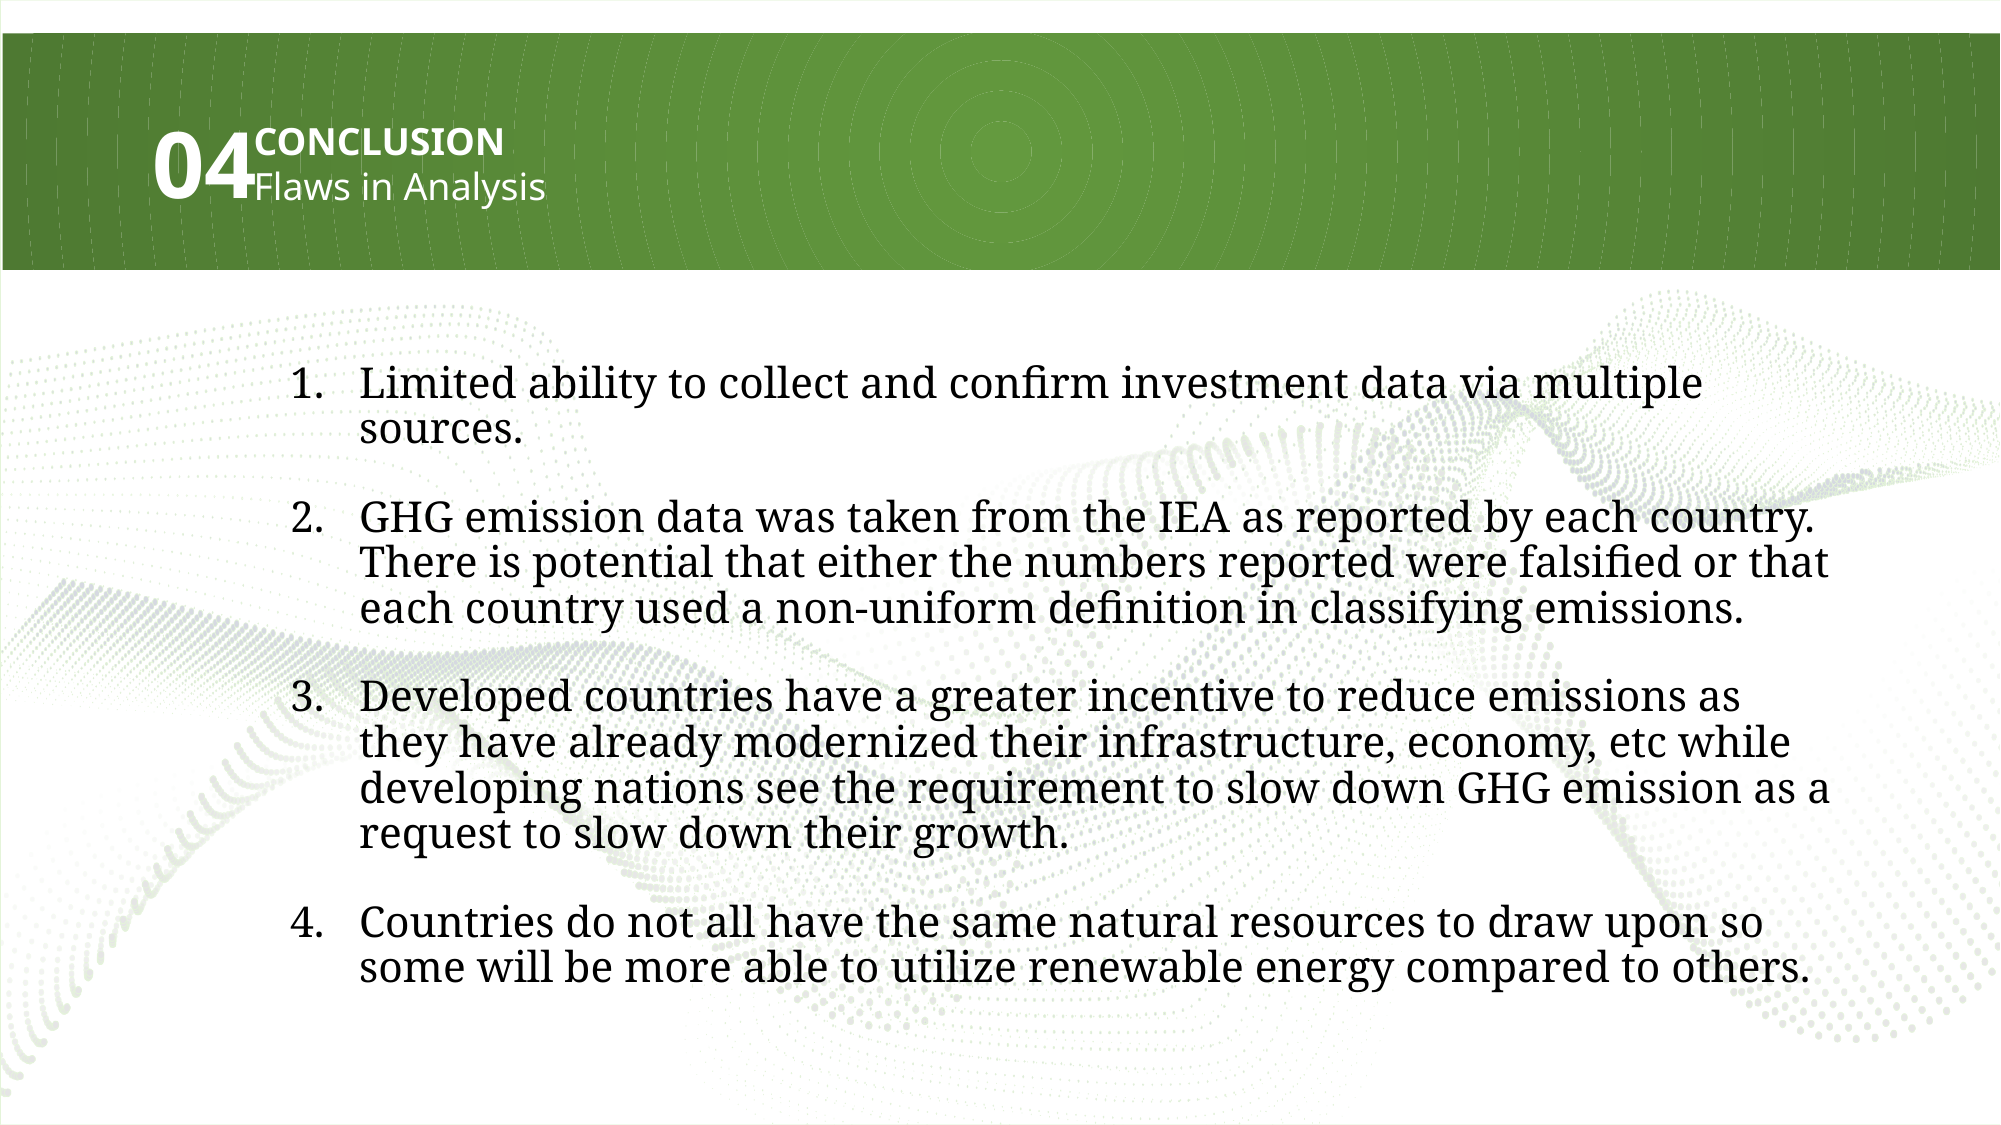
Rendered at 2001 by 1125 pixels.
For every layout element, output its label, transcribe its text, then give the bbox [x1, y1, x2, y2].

text_box CONCLUSION Flaws in Analysis [238, 110, 562, 215]
text_box 04 [137, 59, 291, 278]
text_box Limited ability to collect and confirm investment data via multiple sources. GHG emission data was taken from the IEA as reported by each country. There is potential that either the numbers reported were falsified or that each country used a non-uniform definition in classifying emissions. Developed countries have a greater incentive to reduce emissions as they have already modernized their infrastructure, economy, etc while developing nations see the requirement to slow down GHG emission as a request to slow down their growth. Countries do not all have the same natural resources to draw upon so some will be more able to utilize renewable energy compared to others. [68, 354, 1849, 1068]
text_box [2, 32, 2000, 271]
